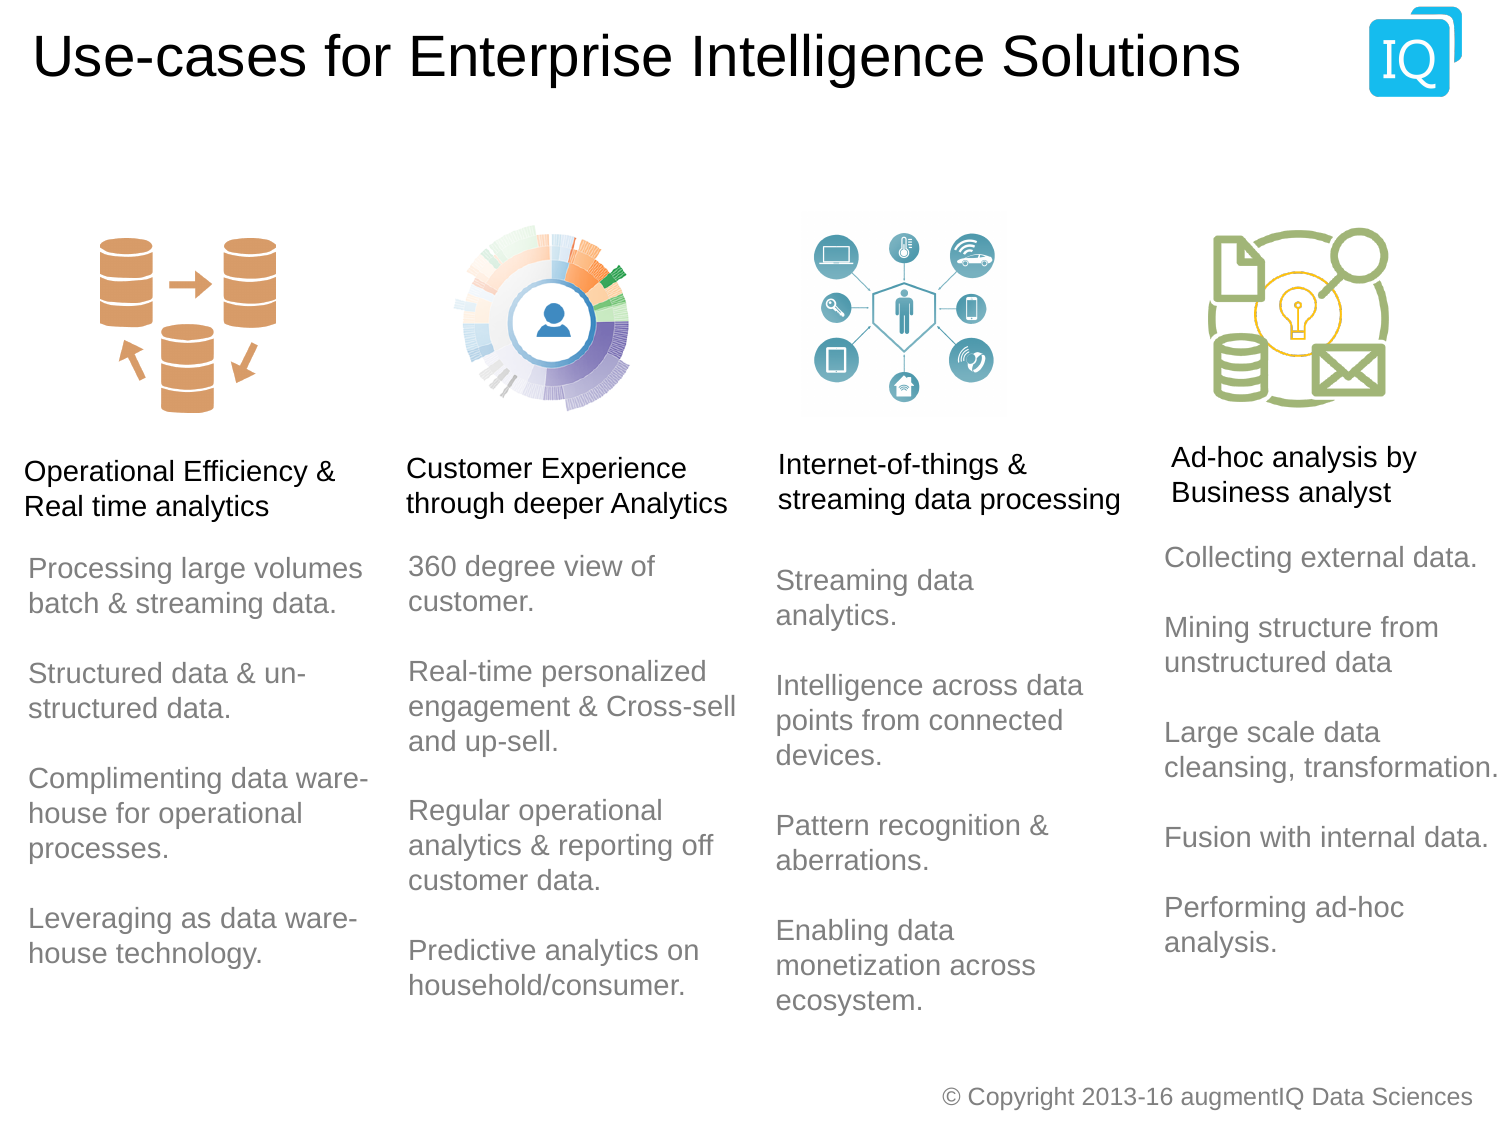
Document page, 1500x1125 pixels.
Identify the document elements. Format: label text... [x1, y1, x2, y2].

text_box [390, 211, 764, 1015]
text_box © Copyright 2013-16 augmentIQ Data Sciences [677, 1073, 1496, 1119]
picture [1366, 2, 1466, 102]
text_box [760, 211, 1145, 1029]
text_box Use-cases for Enterprise Intelligence Solutions [17, 10, 1361, 96]
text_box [9, 238, 385, 982]
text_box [1150, 224, 1500, 971]
